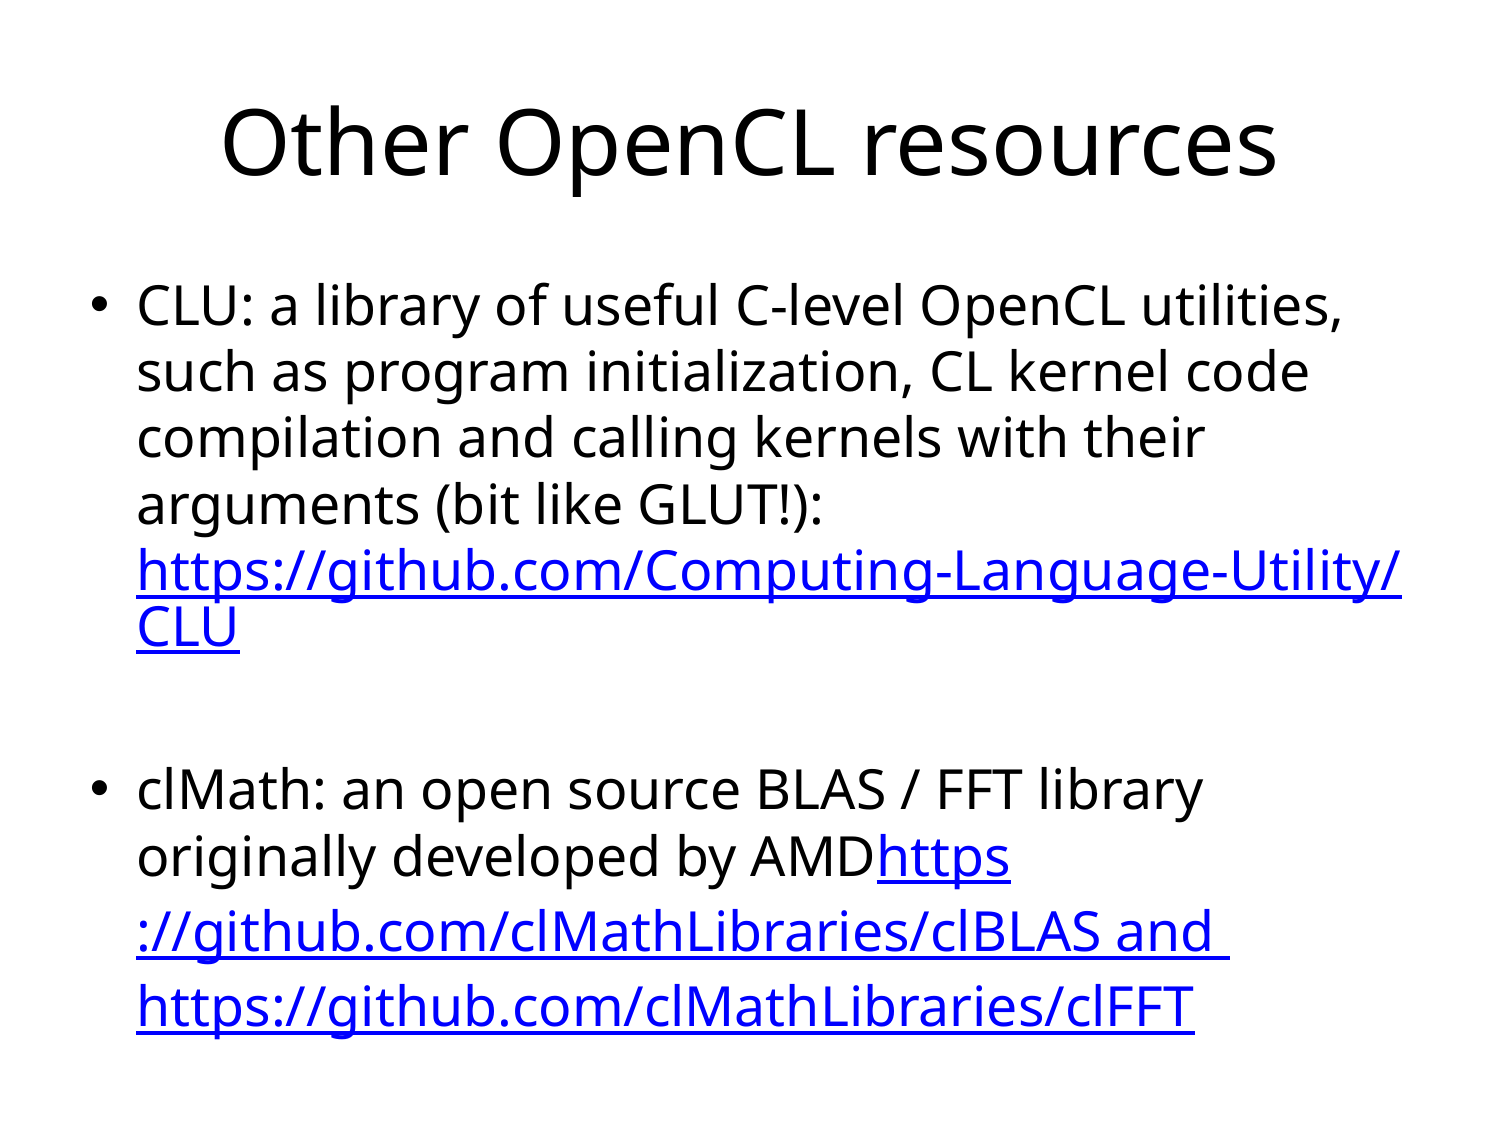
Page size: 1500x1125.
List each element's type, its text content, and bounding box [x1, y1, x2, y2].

text_box Other OpenCL resources [75, 45, 1425, 233]
text_box CLU: a library of useful C-level OpenCL utilities, such as program initialization, CL kernel code compilation and calling kernels with their arguments (bit like GLUT!):https://github.com/Computing-Language-Utility/CLU clMath: an open source BLAS / FFT library originally developed by AMDhttps://github.com/clMathLibraries/clBLAS and https://github.com/clMathLibraries/clFFT [75, 262, 1425, 1005]
